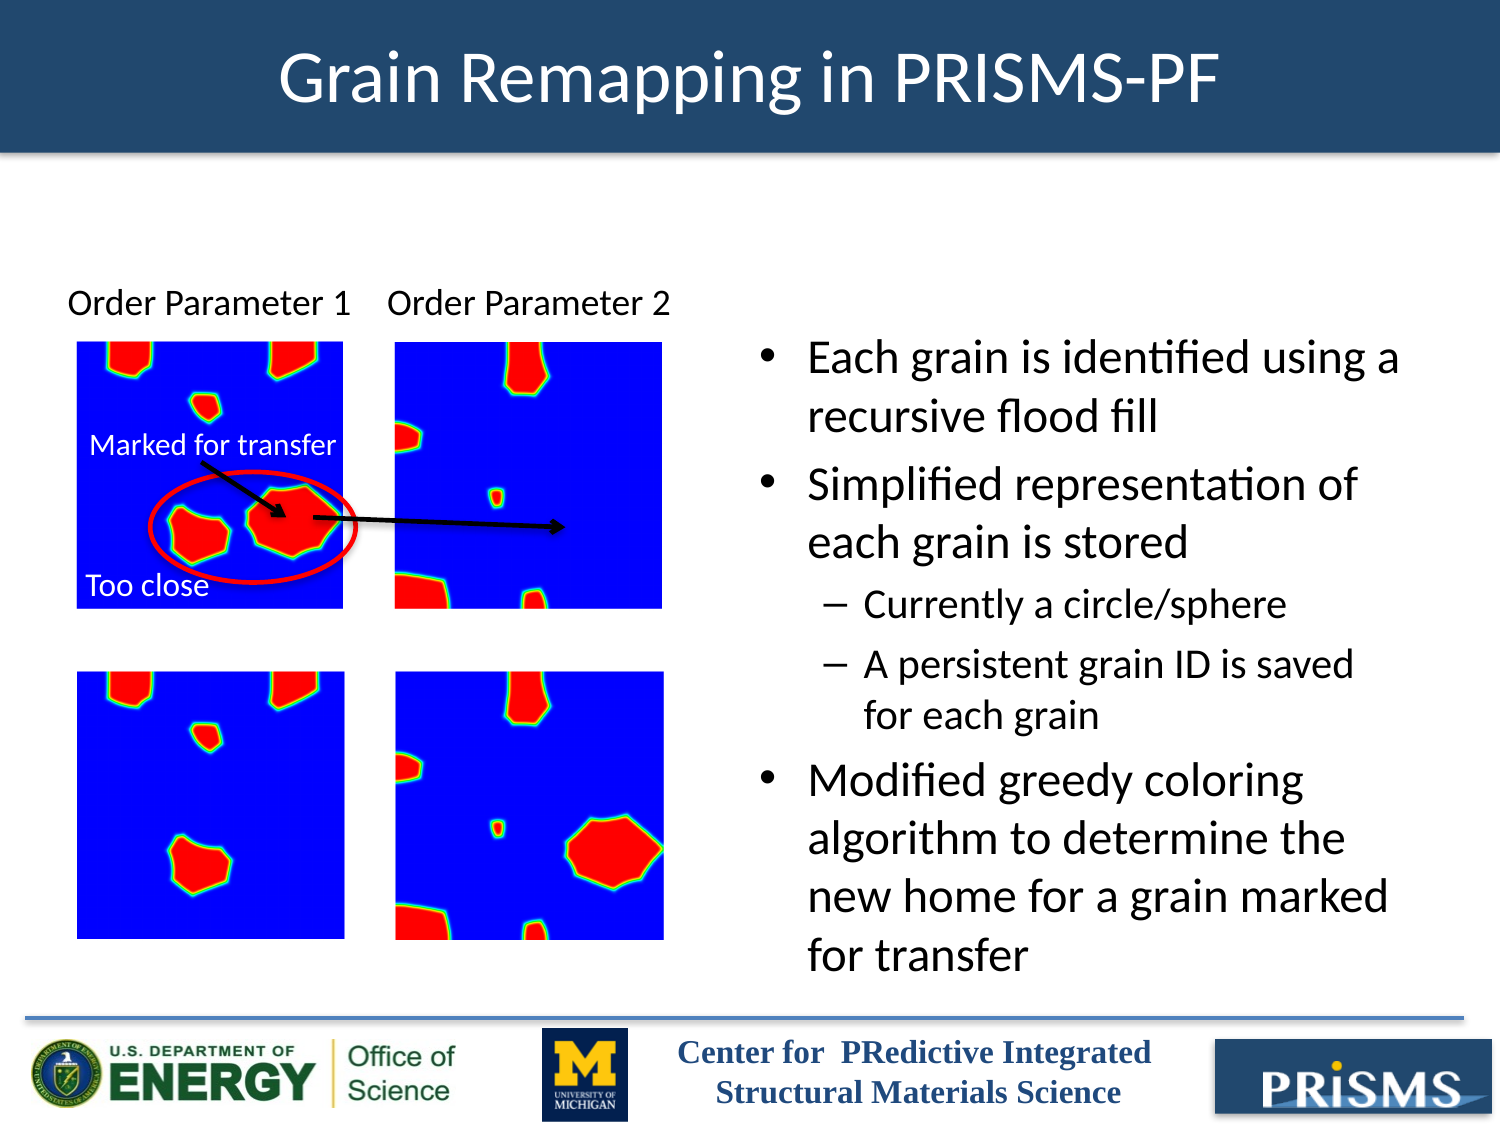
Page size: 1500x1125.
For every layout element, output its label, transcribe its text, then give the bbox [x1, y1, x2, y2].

title Grain Remapping in PRISMS-PF [75, 0, 1425, 166]
text_box Order Parameter 1 [52, 270, 367, 331]
picture [542, 1028, 628, 1122]
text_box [200, 461, 287, 518]
text_box Order Parameter 2 [372, 270, 686, 331]
picture [74, 670, 346, 941]
picture [74, 340, 346, 611]
picture [393, 340, 665, 611]
text_box [350, 537, 355, 547]
picture [393, 670, 665, 941]
picture [1263, 1061, 1489, 1109]
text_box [312, 516, 566, 528]
list Each grain is identified using a recursive flood fill Simplified representation of each grain is stored Currently a circle/sphere A persistent grain ID is saved for each grain Modified greedy coloring algorithm to determine the new home for a grain marked for transfer [744, 317, 1425, 1005]
picture [31, 1039, 456, 1108]
